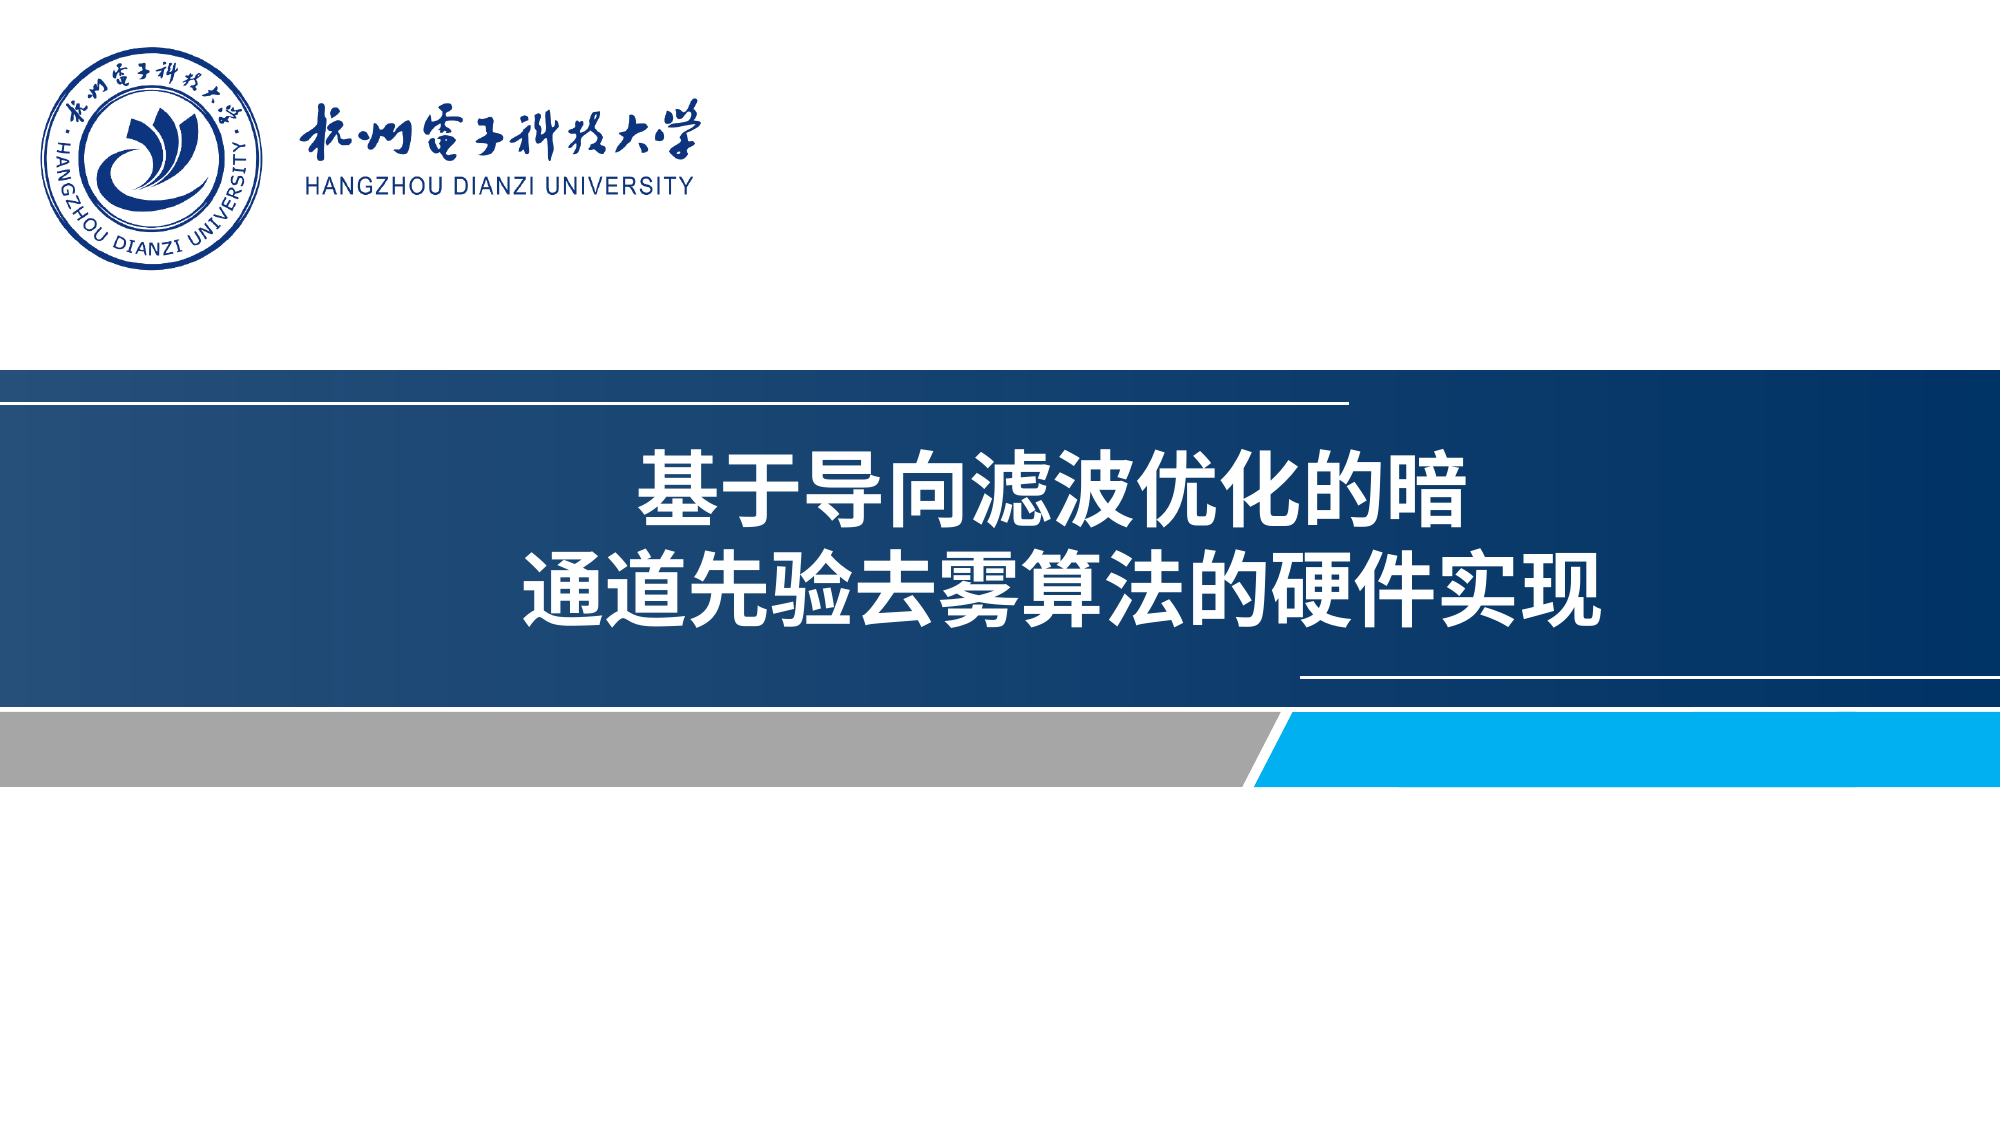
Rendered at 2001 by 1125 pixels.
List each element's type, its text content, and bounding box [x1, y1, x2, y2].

text_box 基于导向滤波优化的暗 通道先验去雾算法的硬件实现 [506, 429, 1628, 645]
text_box [0, 710, 1283, 788]
text_box [1252, 711, 1435, 789]
text_box [0, 369, 2000, 707]
picture [40, 47, 703, 272]
text_box [1396, 710, 2000, 789]
